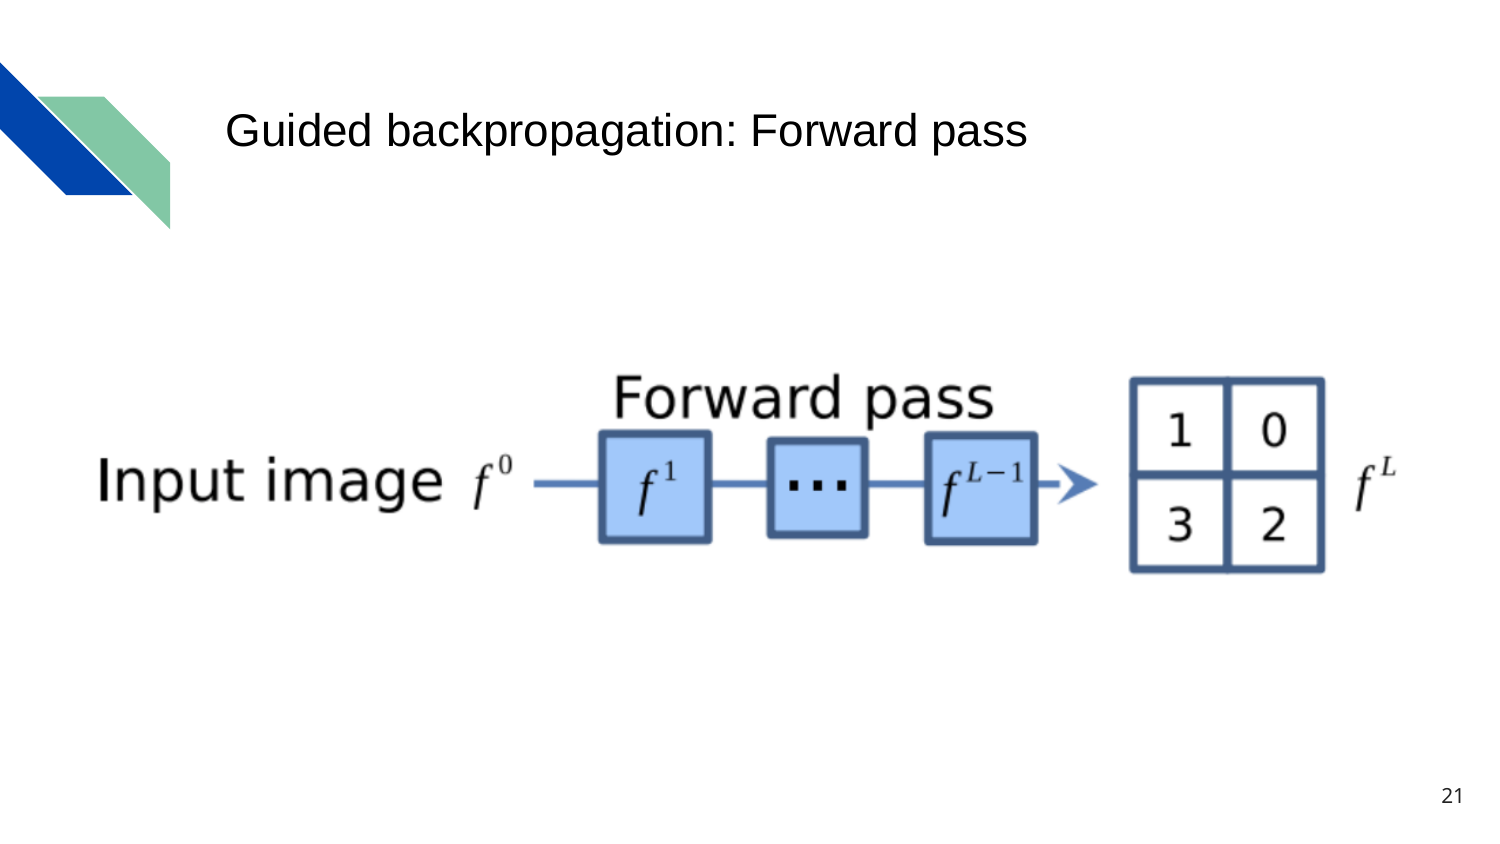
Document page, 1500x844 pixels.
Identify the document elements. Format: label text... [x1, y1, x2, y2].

title Guided backpropagation: Forward pass [210, 85, 1366, 223]
picture [56, 337, 1424, 604]
slide_number ‹#› [1389, 764, 1480, 830]
